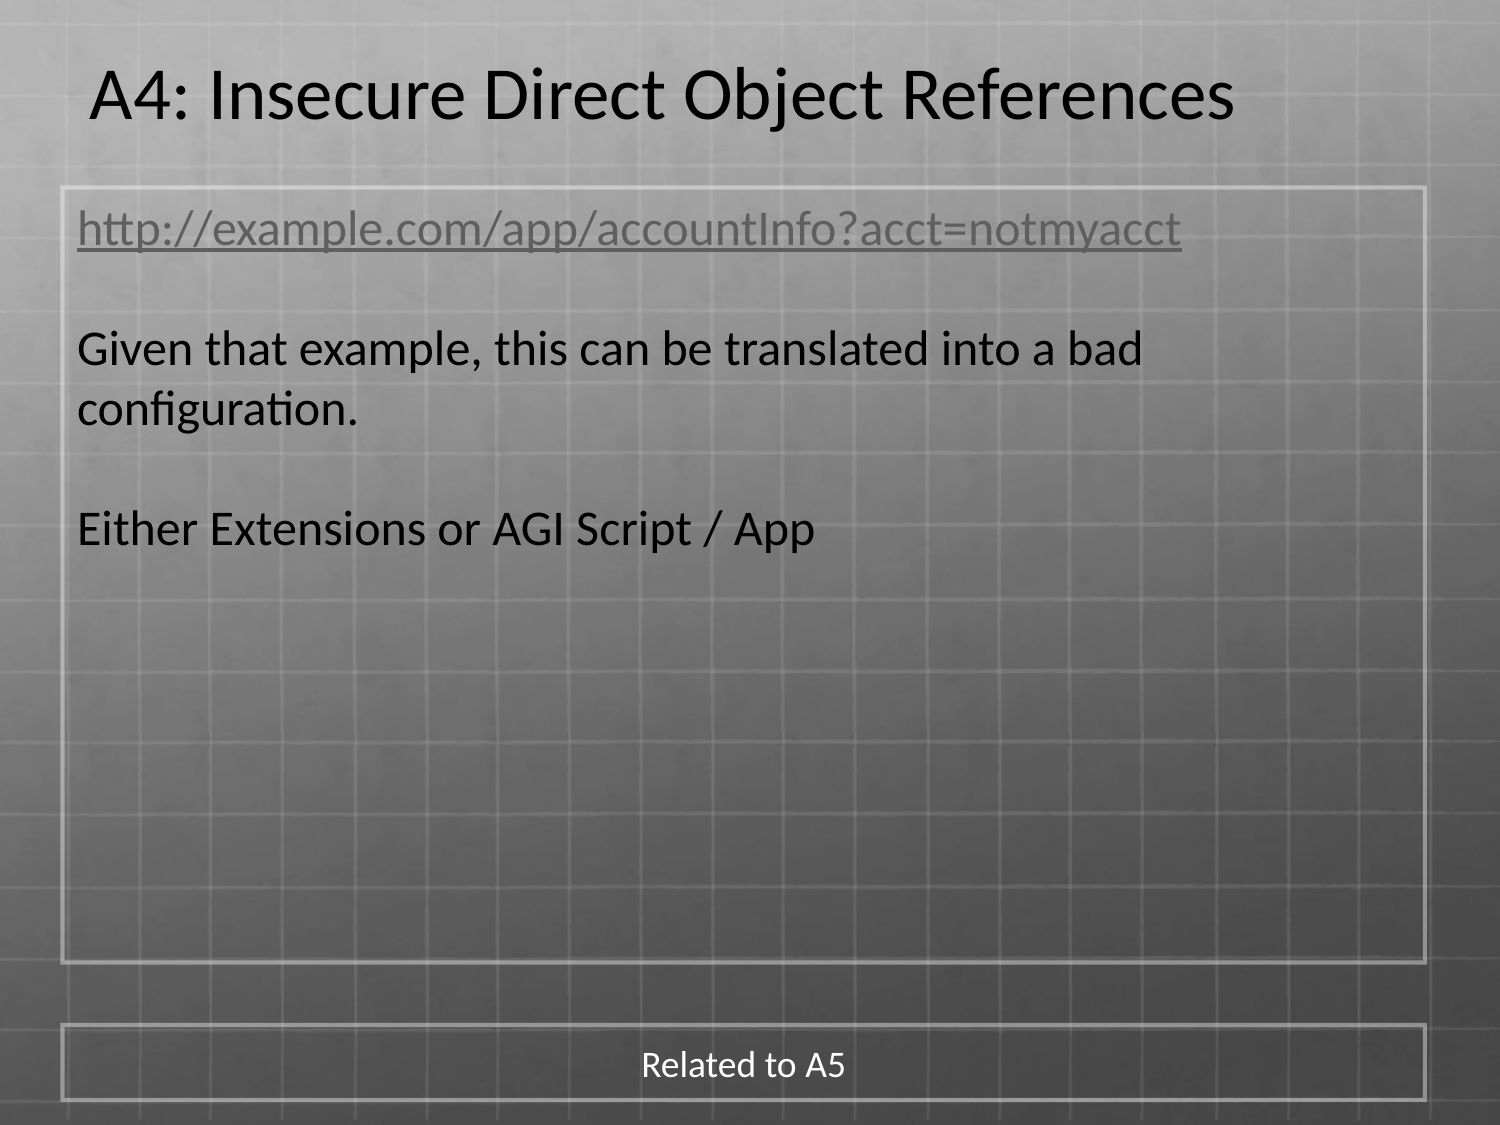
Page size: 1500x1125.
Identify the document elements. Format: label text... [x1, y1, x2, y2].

text_box A4: Insecure Direct Object References [74, 37, 1438, 143]
picture [0, 0, 1500, 1125]
text_box Related to A5 [60, 1022, 1427, 1103]
text_box http://example.com/app/accountInfo?acct=notmyacct Given that example, this can be translated into a bad configuration. Either Extensions or AGI Script / App [60, 185, 1427, 965]
